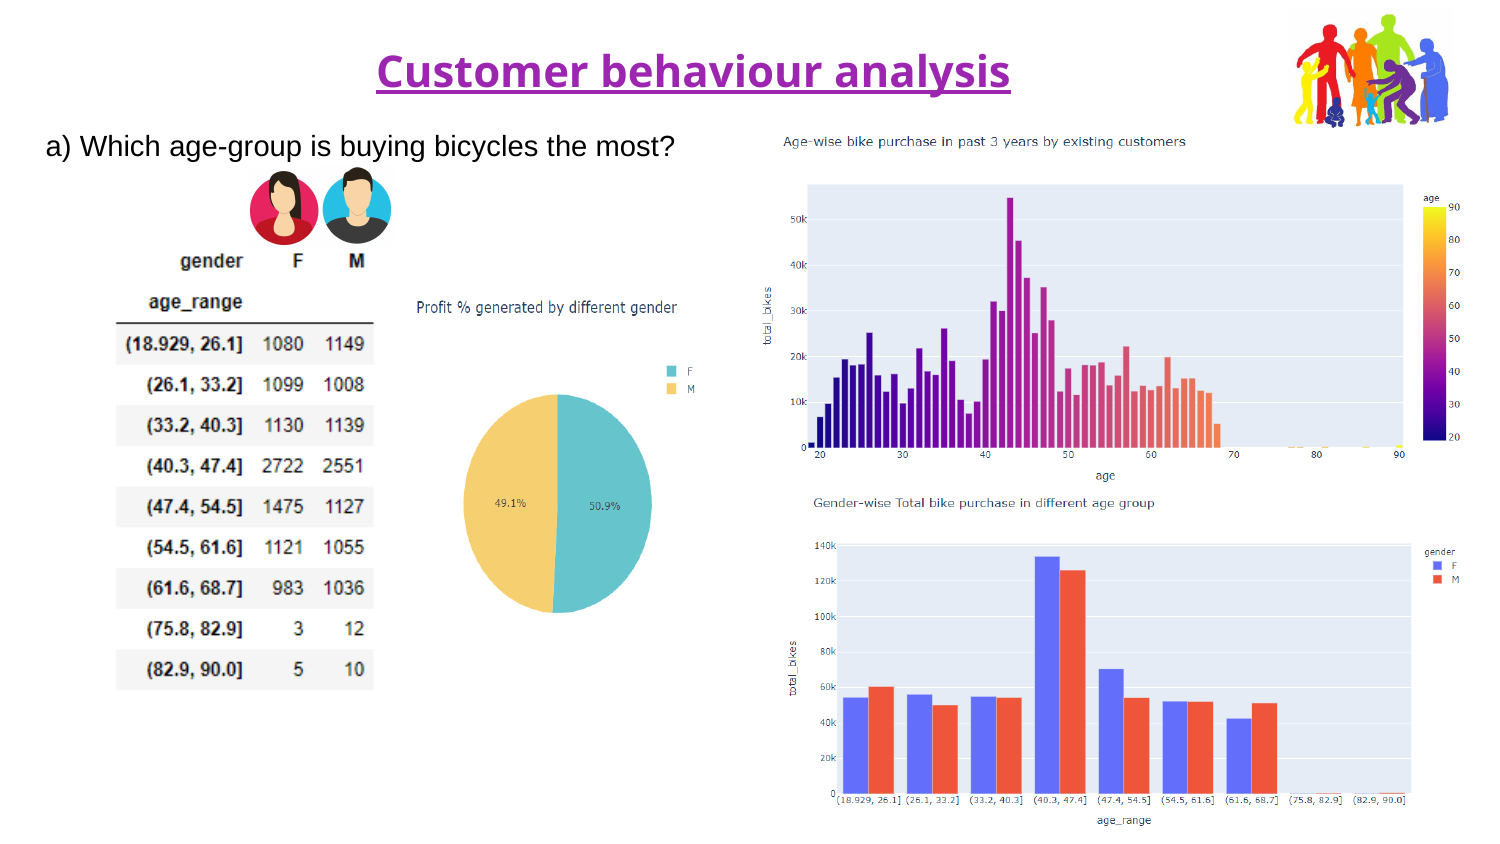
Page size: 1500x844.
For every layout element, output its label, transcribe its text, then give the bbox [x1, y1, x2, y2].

list Customer behaviour analysis [361, 23, 1117, 111]
picture [107, 164, 402, 706]
picture [1287, 7, 1453, 128]
picture [749, 129, 1471, 833]
text_box a) Which age-group is buying bicycles the most? [30, 119, 692, 170]
picture [410, 287, 706, 650]
